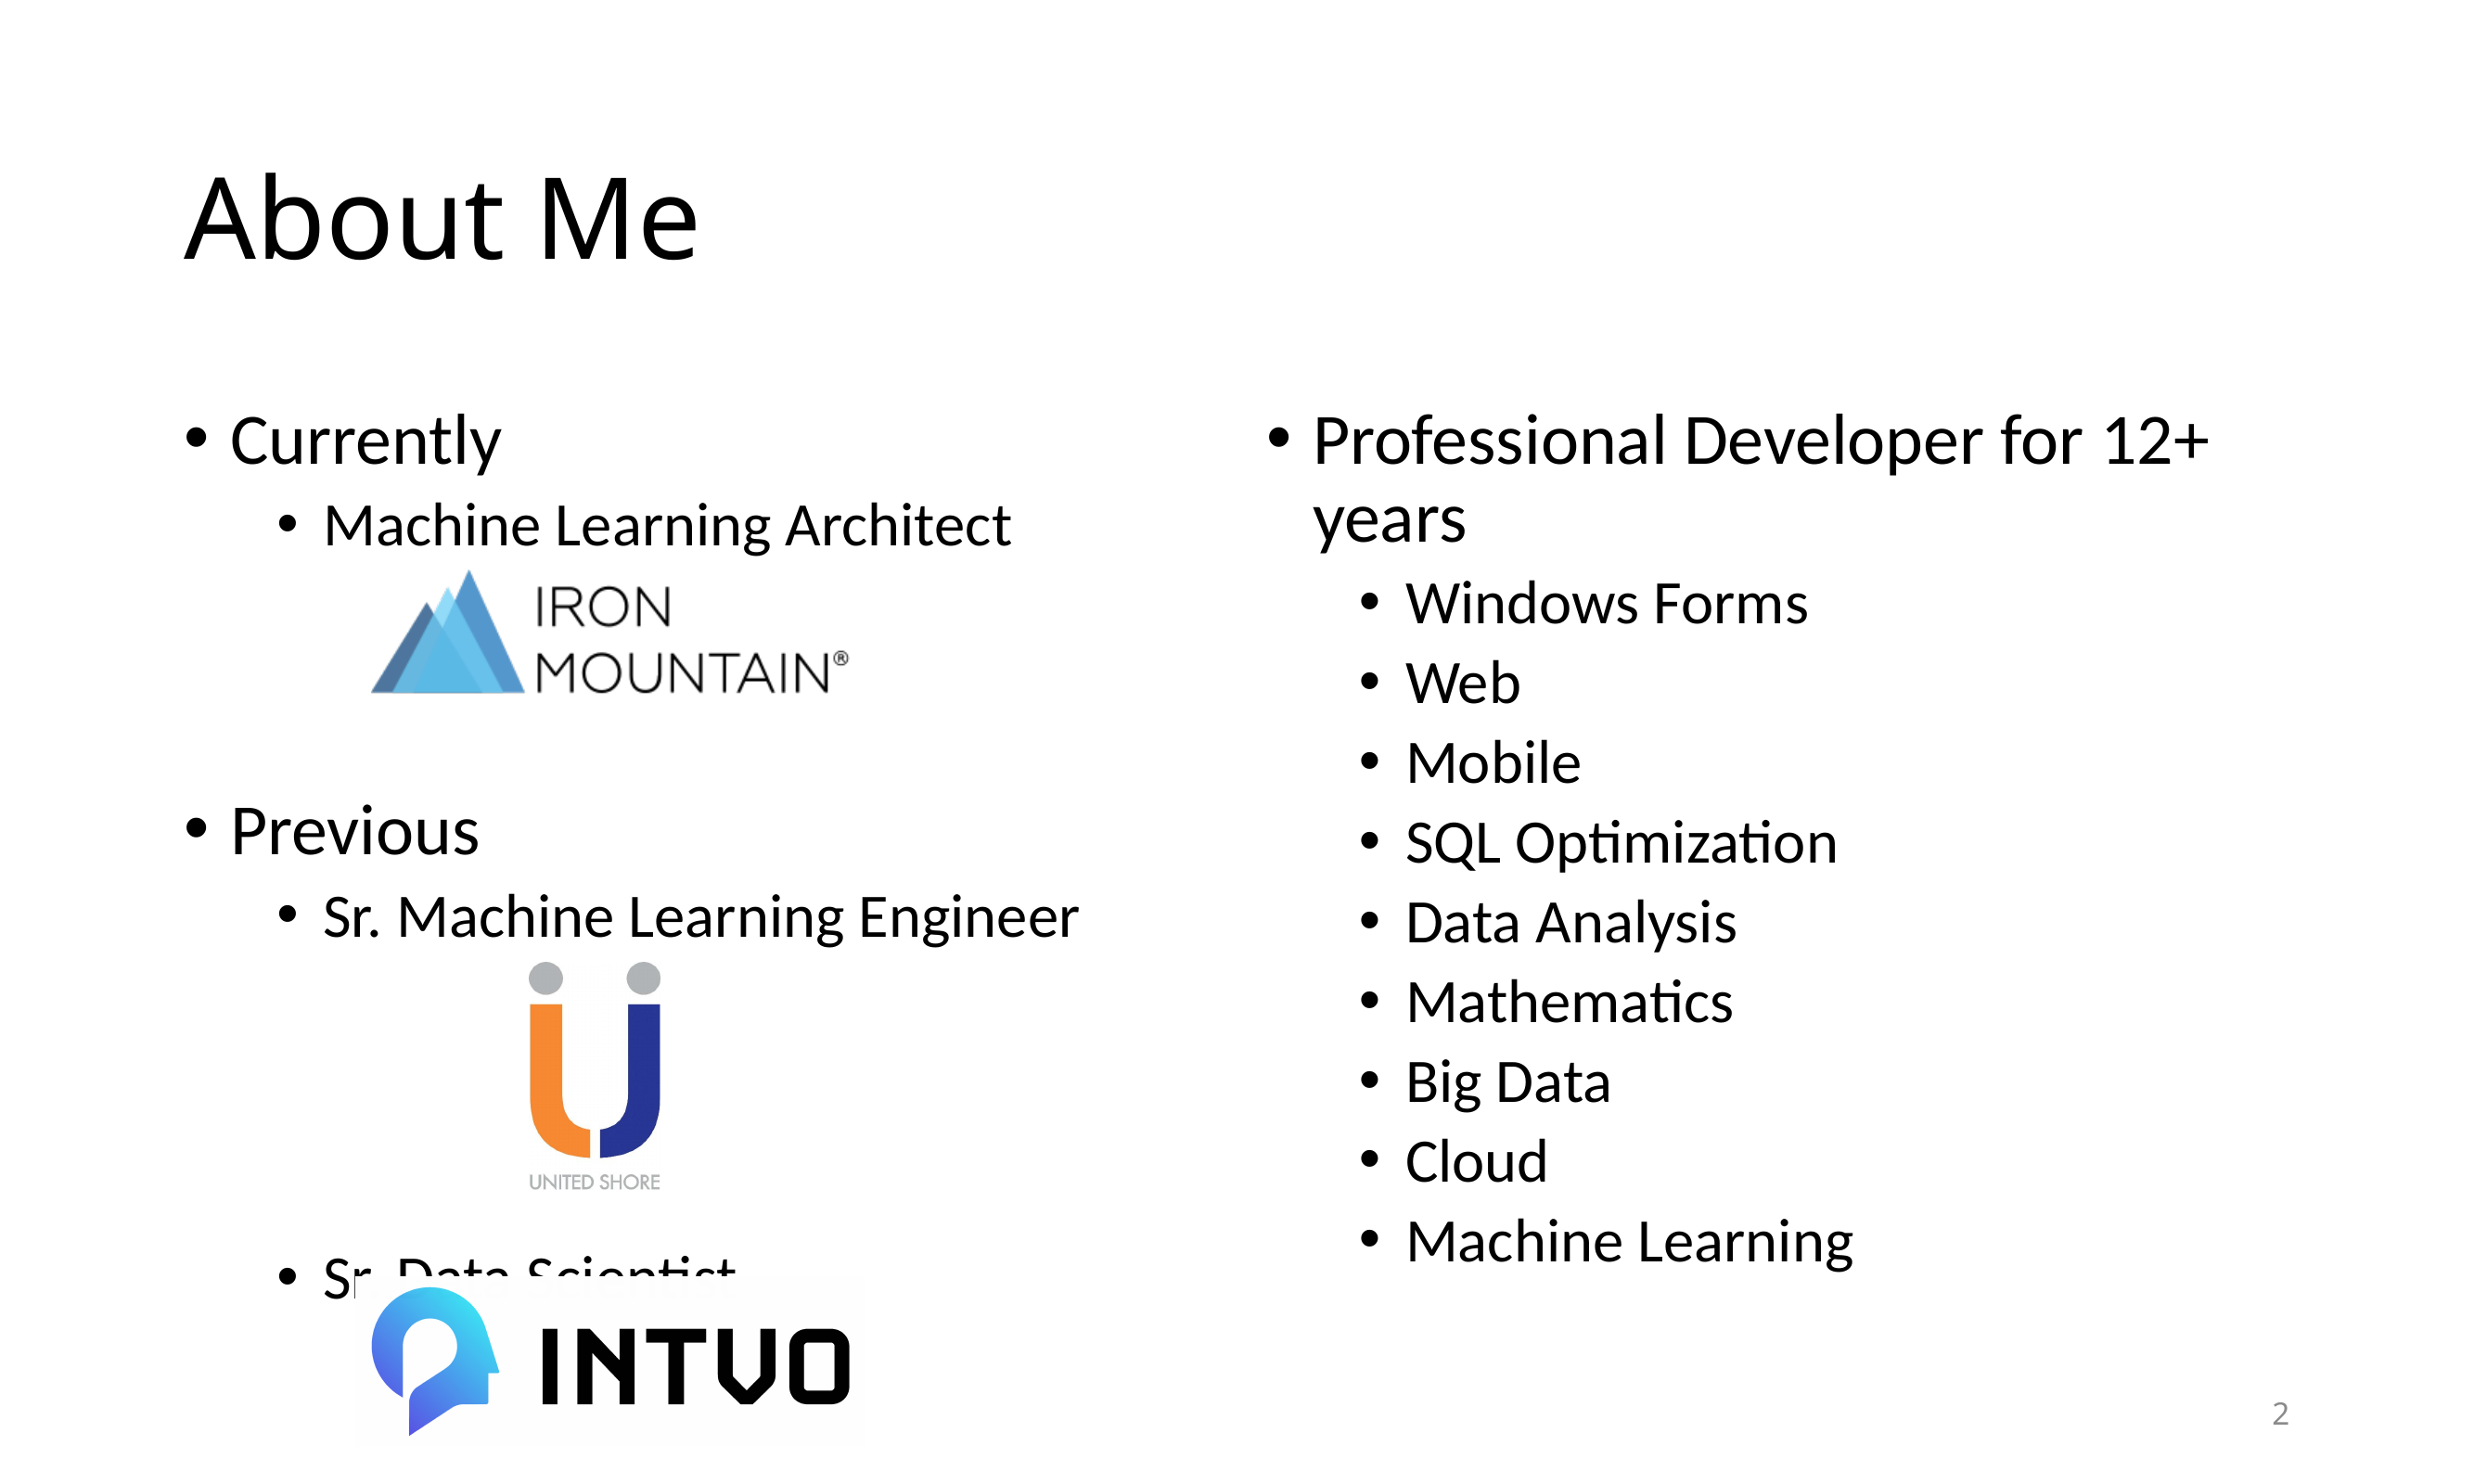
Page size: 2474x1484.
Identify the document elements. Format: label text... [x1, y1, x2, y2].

picture [371, 569, 850, 706]
list Currently Machine Learning Architect Previous Sr. Machine Learning Engineer Sr. Data Scientist [170, 394, 1222, 1337]
list Professional Developer for 12+ years Windows Forms Web Mobile SQL Optimization Data Analysis Mathematics Big Data Cloud Machine Learning [1252, 394, 2304, 1337]
picture [529, 962, 660, 1190]
title About Me [170, 79, 2304, 366]
slide_number 2 [1747, 1375, 2304, 1455]
picture [355, 1276, 865, 1447]
